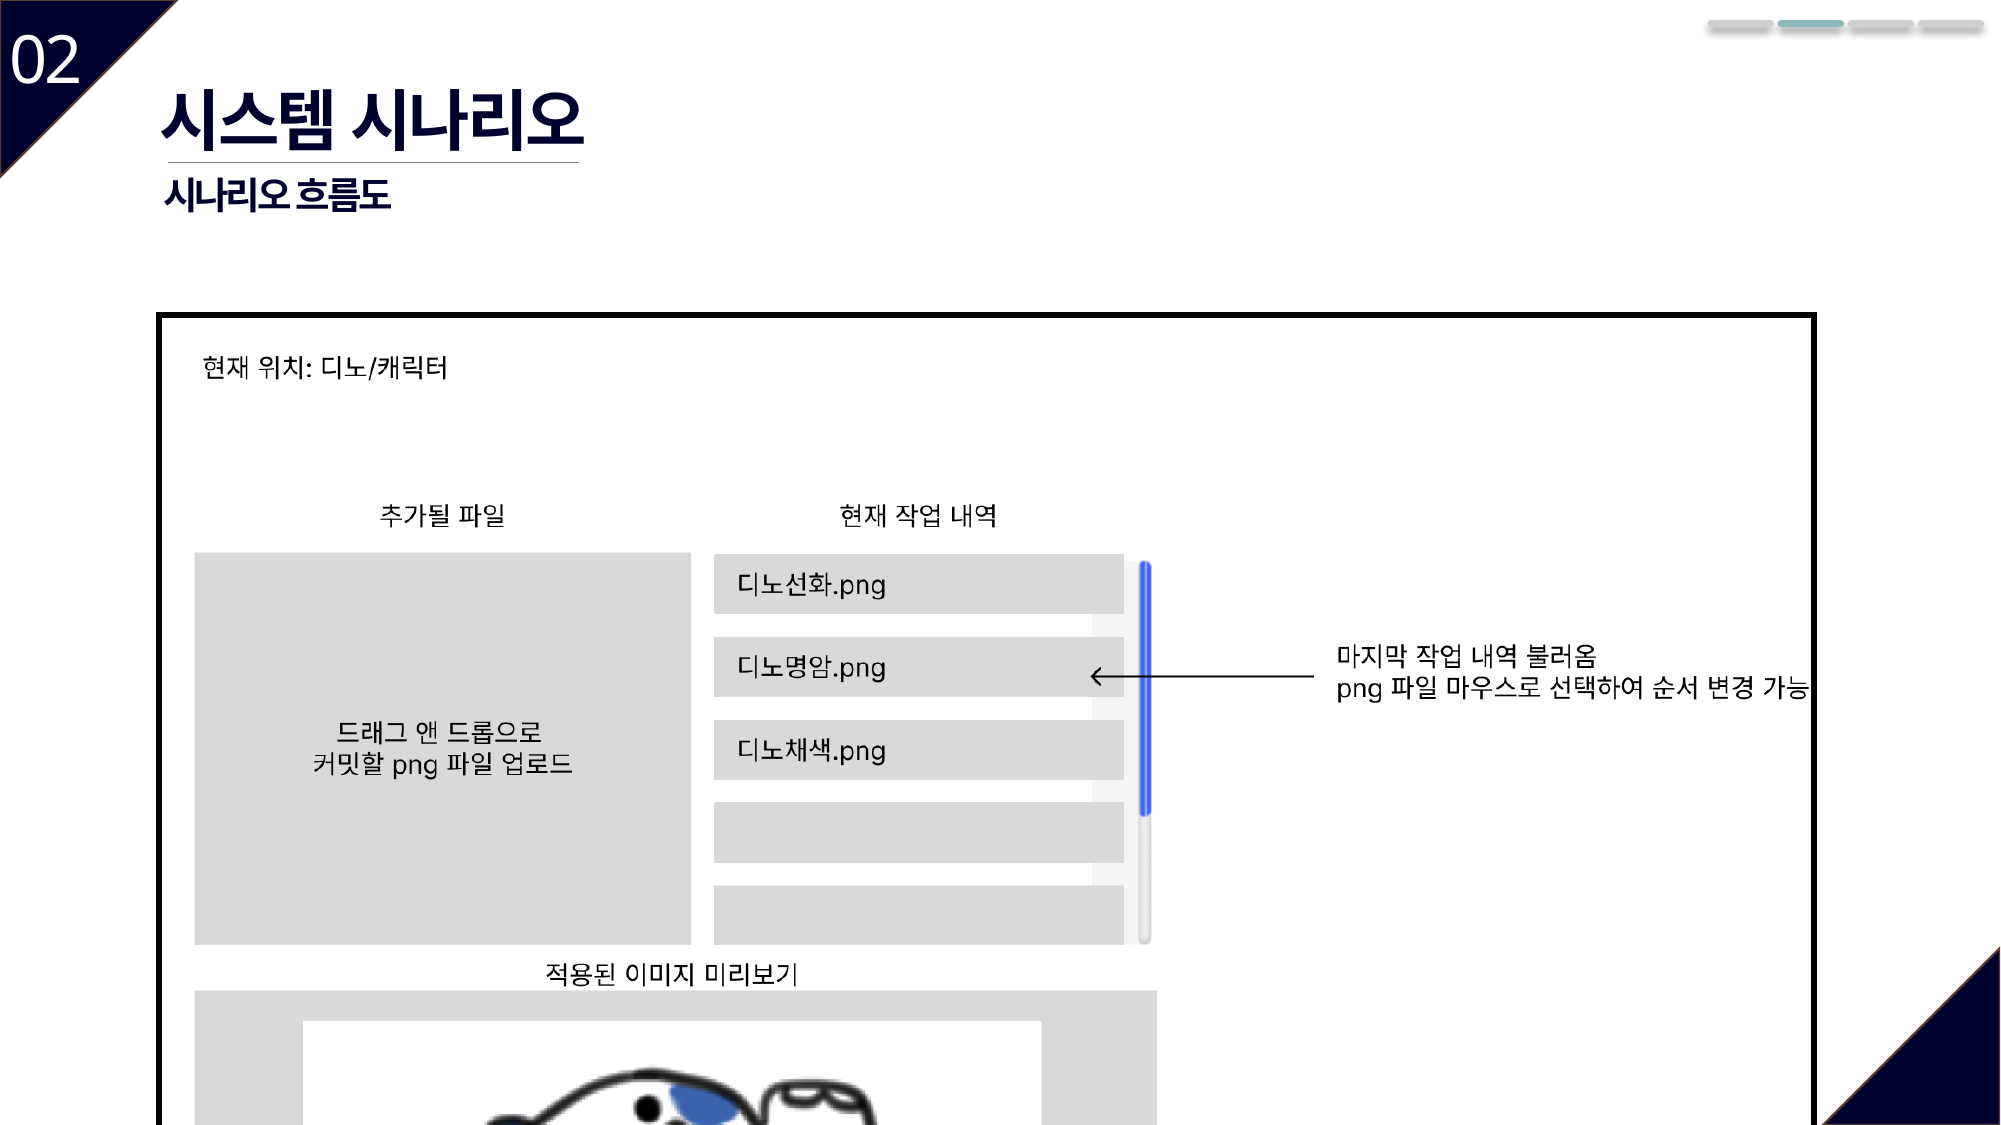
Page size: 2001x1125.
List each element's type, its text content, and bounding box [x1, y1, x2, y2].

text_box 02 [0, 9, 98, 105]
text_box 시나리오 흐름도 [148, 164, 489, 225]
text_box 시스템 시나리오 [145, 71, 603, 167]
picture [162, 317, 1811, 1125]
